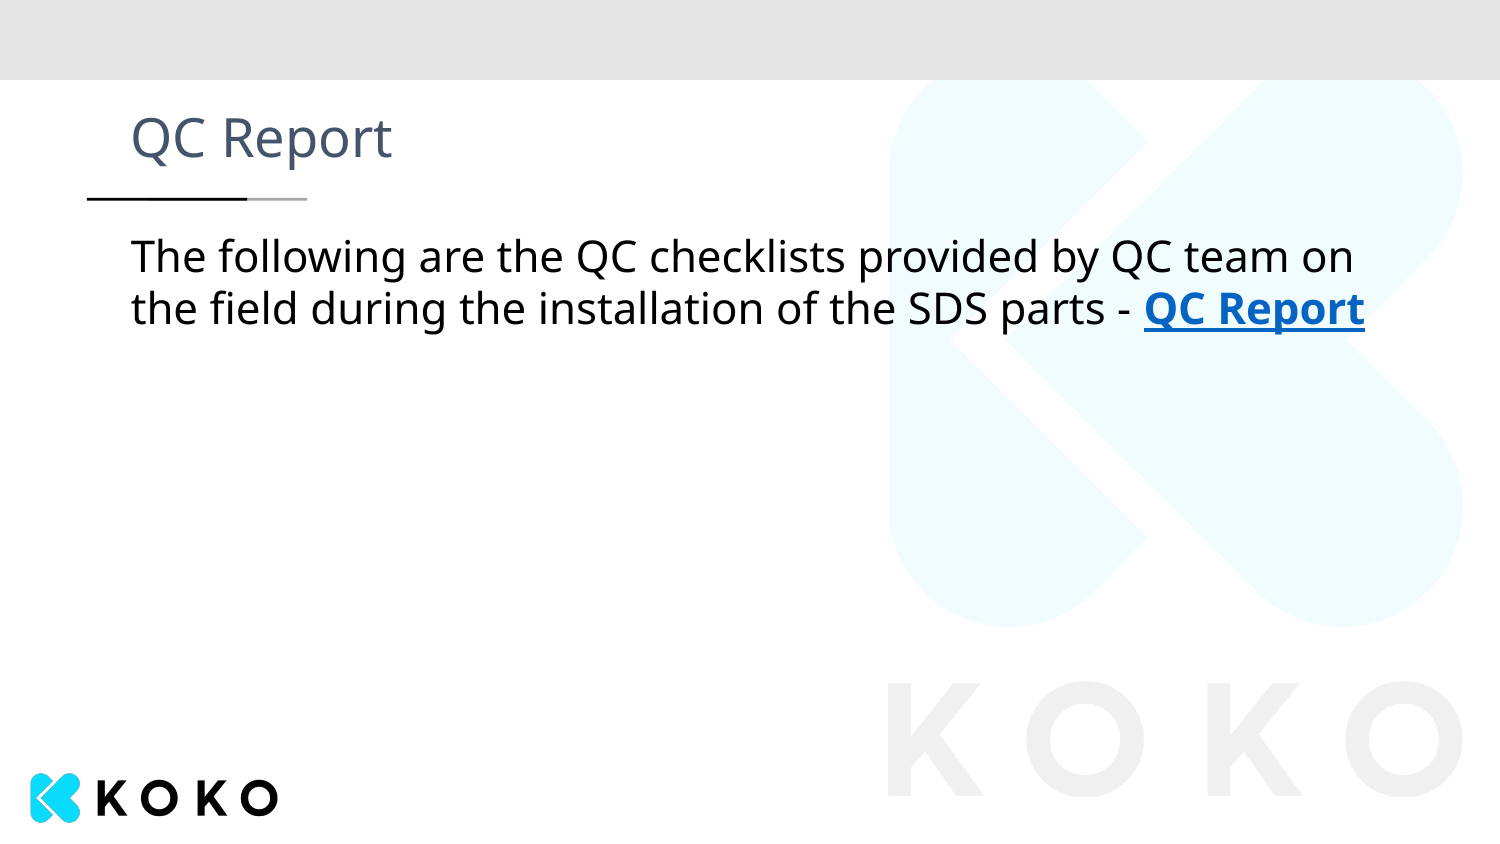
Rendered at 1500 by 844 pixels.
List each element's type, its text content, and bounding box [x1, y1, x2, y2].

picture [25, 766, 283, 827]
list The following are the QC checklists provided by QC team on the field during the installation of the SDS parts - QC Report [119, 229, 1381, 712]
title QC Report [119, 96, 1381, 185]
